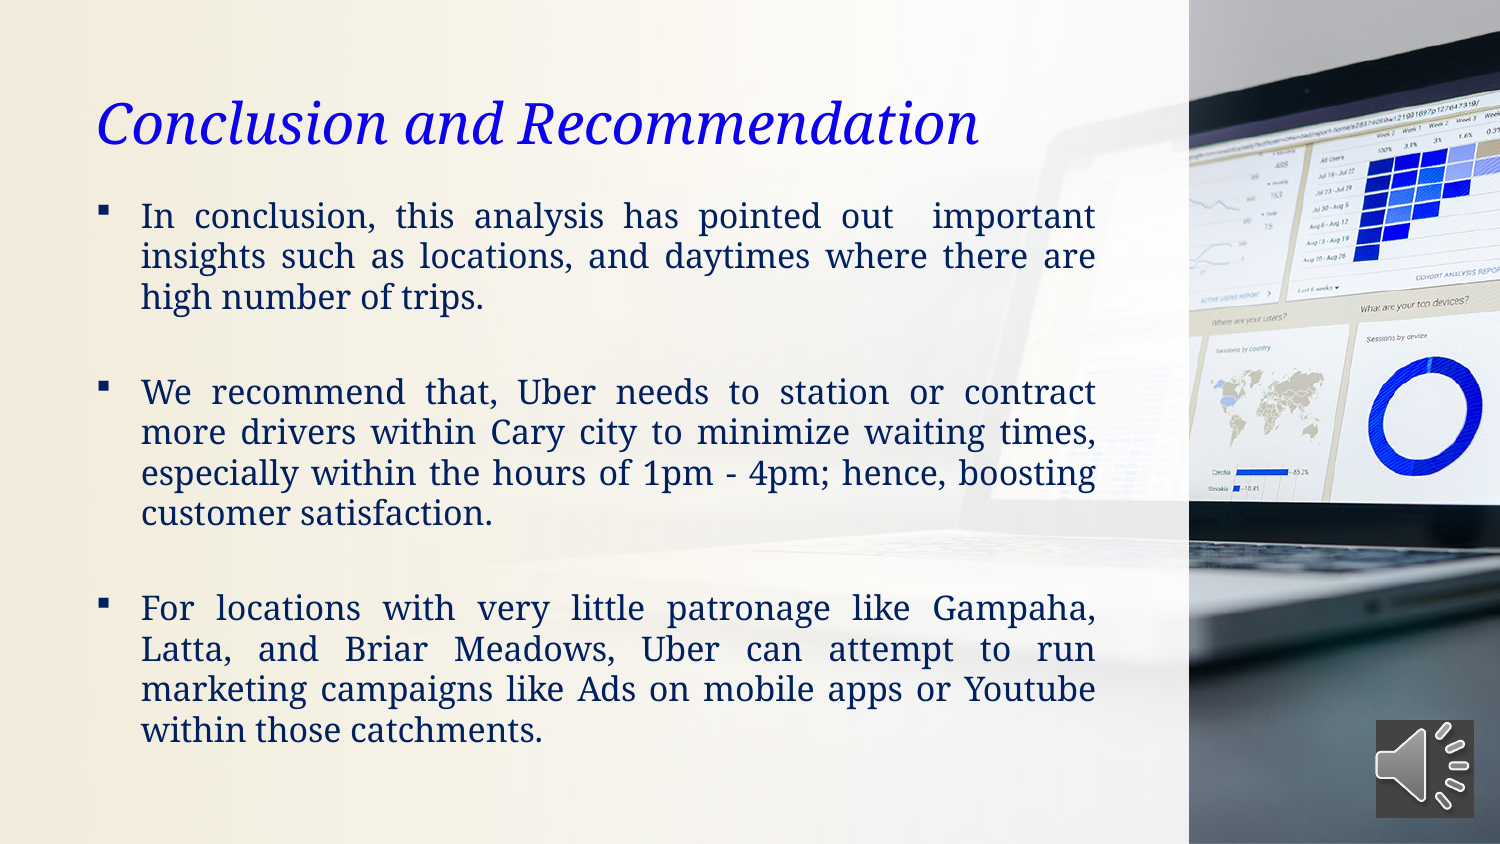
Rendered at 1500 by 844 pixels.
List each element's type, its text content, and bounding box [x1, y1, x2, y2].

list In conclusion, this analysis has pointed out important insights such as locations, and daytimes where there are high number of trips. We recommend that, Uber needs to station or contract more drivers within Cary city to minimize waiting times, especially within the hours of 1pm - 4pm; hence, boosting customer satisfaction. For locations with very little patronage like Gampaha, Latta, and Briar Meadows, Uber can attempt to run marketing campaigns like Ads on mobile apps or Youtube within those catchments. [80, 187, 1112, 763]
picture [0, 0, 1500, 844]
title Conclusion and Recommendation [80, 61, 1112, 181]
